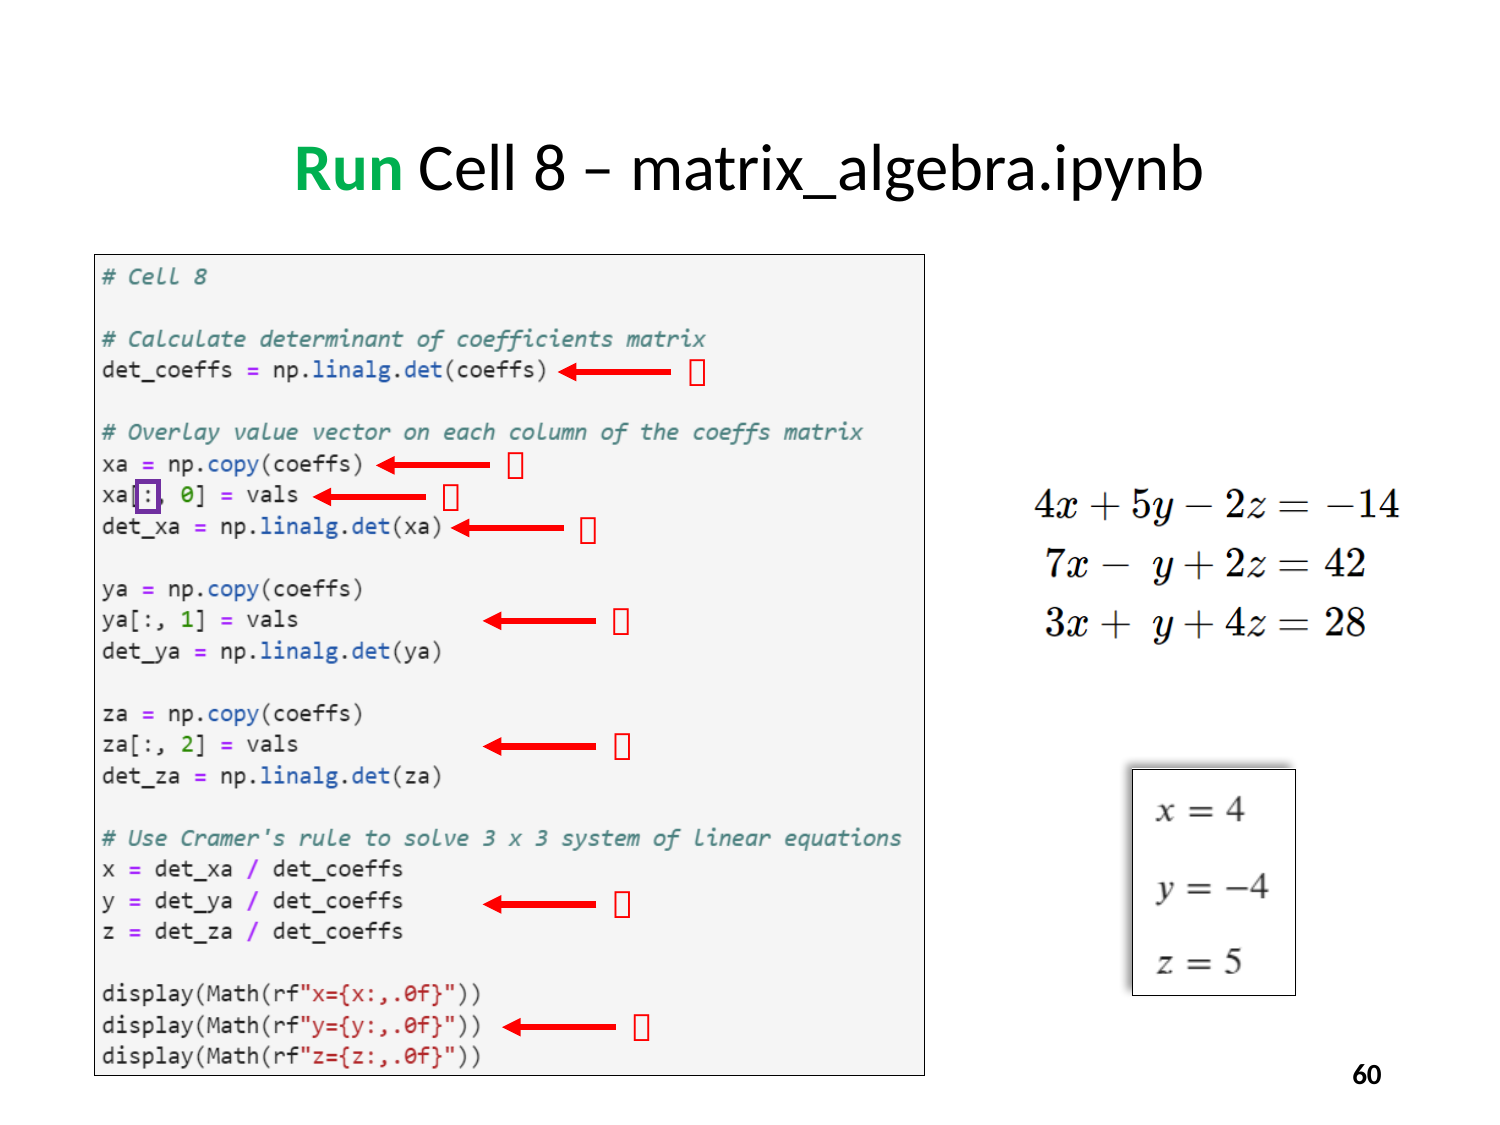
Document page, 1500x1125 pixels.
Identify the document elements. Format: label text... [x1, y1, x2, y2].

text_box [557, 341, 735, 403]
title Run Cell 8 – matrix_algebra.ipynb [103, 59, 1397, 278]
picture [1132, 768, 1296, 996]
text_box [312, 466, 488, 528]
slide_number 60 [1059, 1042, 1397, 1103]
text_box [482, 590, 658, 652]
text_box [482, 873, 660, 934]
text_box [501, 996, 679, 1057]
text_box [482, 715, 660, 777]
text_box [375, 435, 553, 496]
picture [1007, 452, 1450, 666]
picture [94, 254, 925, 1076]
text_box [450, 499, 626, 561]
